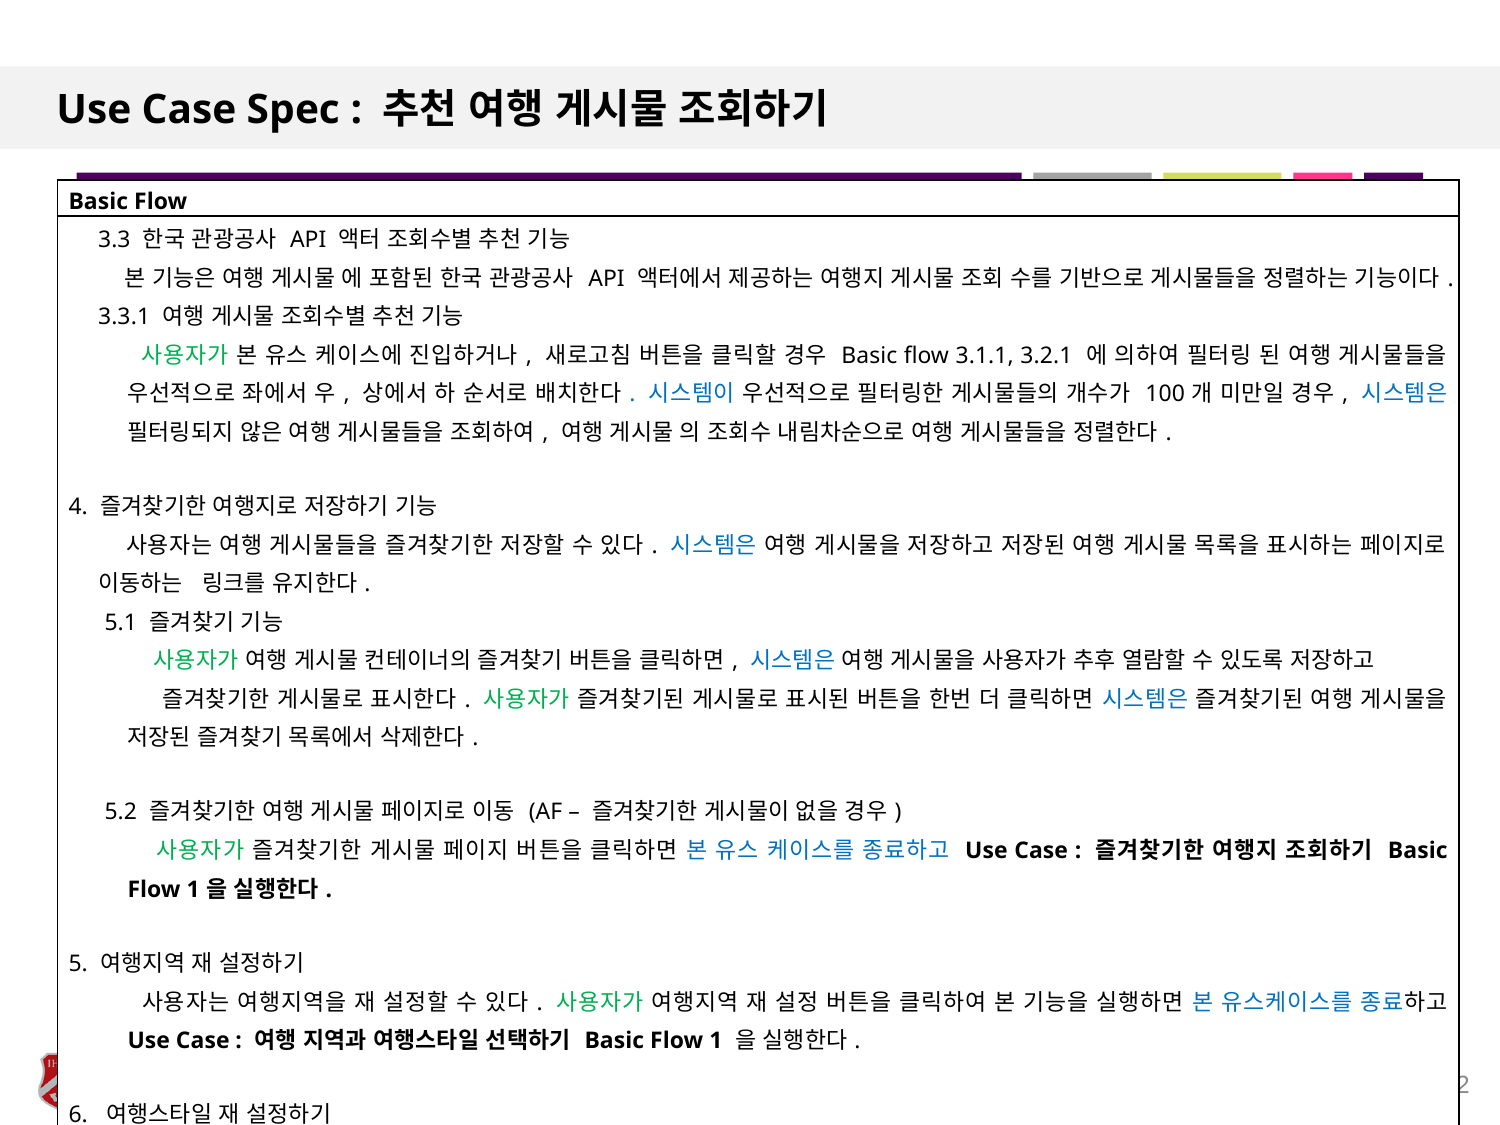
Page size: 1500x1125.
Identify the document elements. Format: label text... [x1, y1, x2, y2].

title Use Case Spec : 추천 여행 게시물 조회하기 [41, 64, 1459, 149]
picture [0, 1031, 57, 1125]
table_cell 3.3 한국 관광공사 API 액터 조회수별 추천 기능 본 기능은 여행 게시물 에 포함된 한국 관광공사 API 액터에서 제공하는 여행지 게시물 조회 수를 기반으로 게시물들을 정렬하는 기능이다. 3.3.1 여행 게시물 조회수별 추천 기능 사용자가 본 유스 케이스에 진입하거나, 새로고침 버튼을 클릭할 경우 Basic flow 3.1.1, 3.2.1 에 의하여 필터링 된 여행 게시물들을 우선적으로 좌에서 우, 상에서 하 순서로 배치한다. 시스템이 우선적으로 필터링한 게시물들의 개수가 100개 미만일 경우, 시스템은 필터링되지 않은 여행 게시물들을 조회하여, 여행 게시물 의 조회수 내림차순으로 여행 게시물들을 정렬한다. 4. 즐겨찾기한 여행지로 저장하기 기능 사용자는 여행 게시물들을 즐겨찾기한 저장할 수 있다. 시스템은 여행 게시물을 저장하고 저장된 여행 게시물 목록을 표시하는 페이지로 이동하는 링크를 유지한다. 5.1 즐겨찾기 기능 사용자가 여행 게시물 컨테이너의 즐겨찾기 버튼을 클릭하면, 시스템은 여행 게시물을 사용자가 추후 열람할 수 있도록 저장하고 즐겨찾기한 게시물로 표시한다. 사용자가 즐겨찾기된 게시물로 표시된 버튼을 한번 더 클릭하면 시스템은 즐겨찾기된 여행 게시물을 저장된 즐겨찾기 목록에서 삭제한다. 5.2 즐겨찾기한 여행 게시물 페이지로 이동 (AF – 즐겨찾기한 게시물이 없을 경우) 사용자가 즐겨찾기한 게시물 페이지 버튼을 클릭하면 본 유스 케이스를 종료하고 Use Case : 즐겨찾기한 여행지 조회하기 Basic Flow 1을 실행한다. 5. 여행지역 재 설정하기 사용자는 여행지역을 재 설정할 수 있다. 사용자가 여행지역 재 설정 버튼을 클릭하여 본 기능을 실행하면 본 유스케이스를 종료하고 Use Case : 여행 지역과 여행스타일 선택하기 Basic Flow 1 을 실행한다. 6. 여행스타일 재 설정하기 사용자는 여행스타일을 재 설정할 수 있다. 사용자가 여행스타일 재 설정 버튼을 클릭하여 본 기능을 실행하면 본 유스케이스를 본 유스케이스를 종료하고 Use Case : 여행 지역과 여행스타일 선택하기 Basic Flow 4 를 실행한다. [58, 217, 1458, 1125]
slide_number 12 [1460, 1053, 1485, 1114]
table_header Basic Flow [58, 181, 1458, 215]
